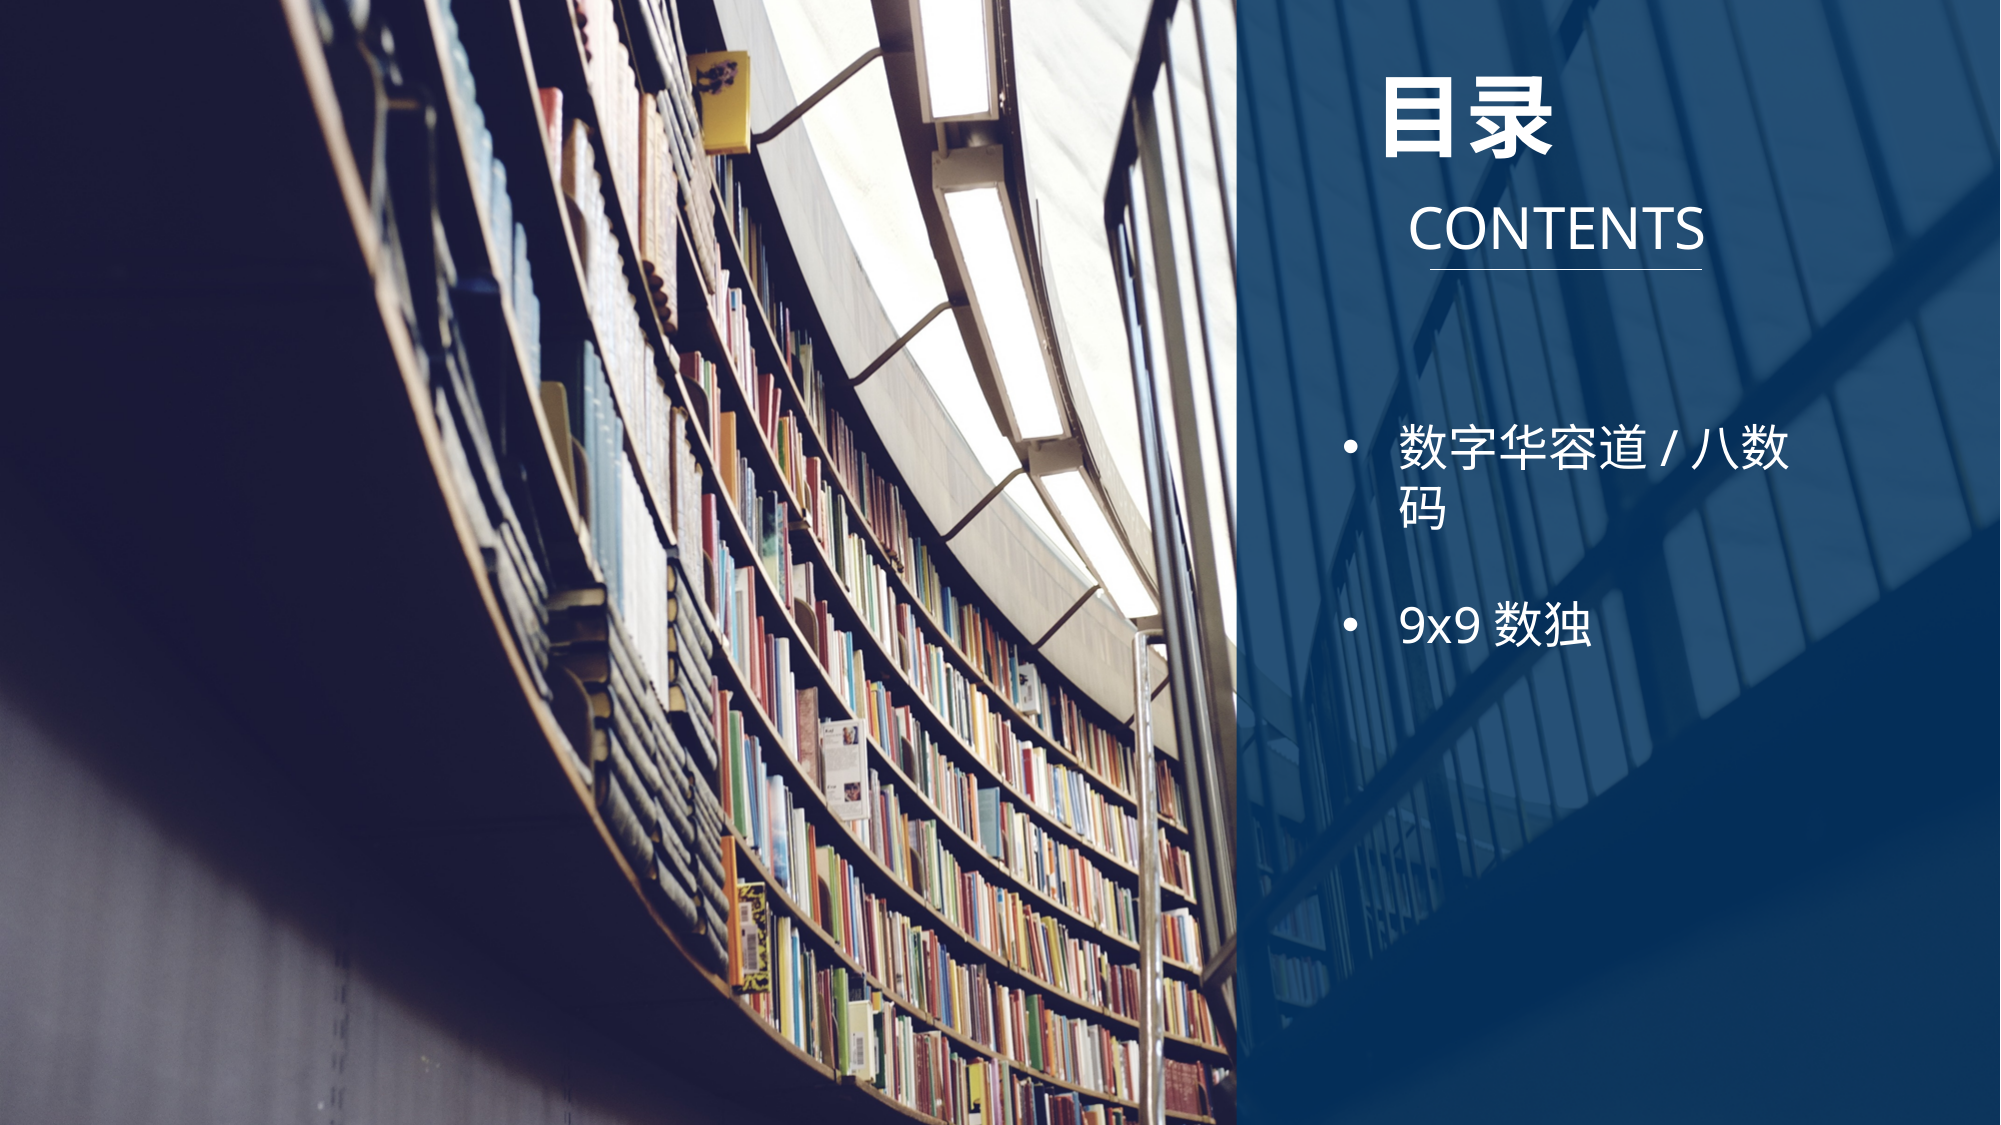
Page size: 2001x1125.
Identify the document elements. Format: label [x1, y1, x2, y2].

picture [0, 0, 2000, 1125]
text_box [1327, 51, 1843, 663]
